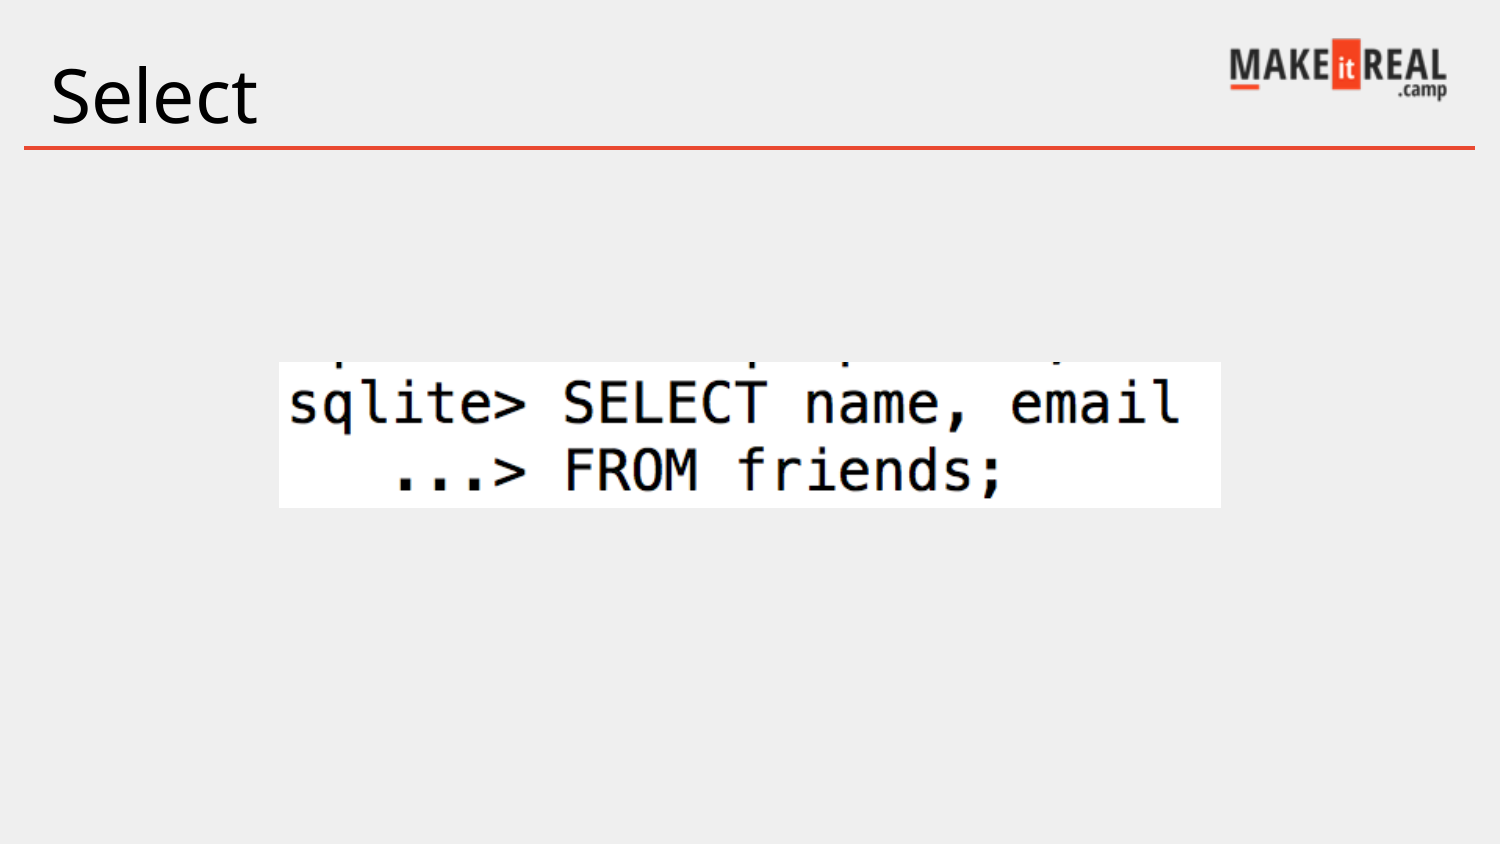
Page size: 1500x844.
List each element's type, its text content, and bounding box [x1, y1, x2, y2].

picture [24, 146, 1476, 151]
picture [1202, 15, 1476, 126]
picture [279, 362, 1221, 509]
text_box Select [35, 33, 1205, 137]
